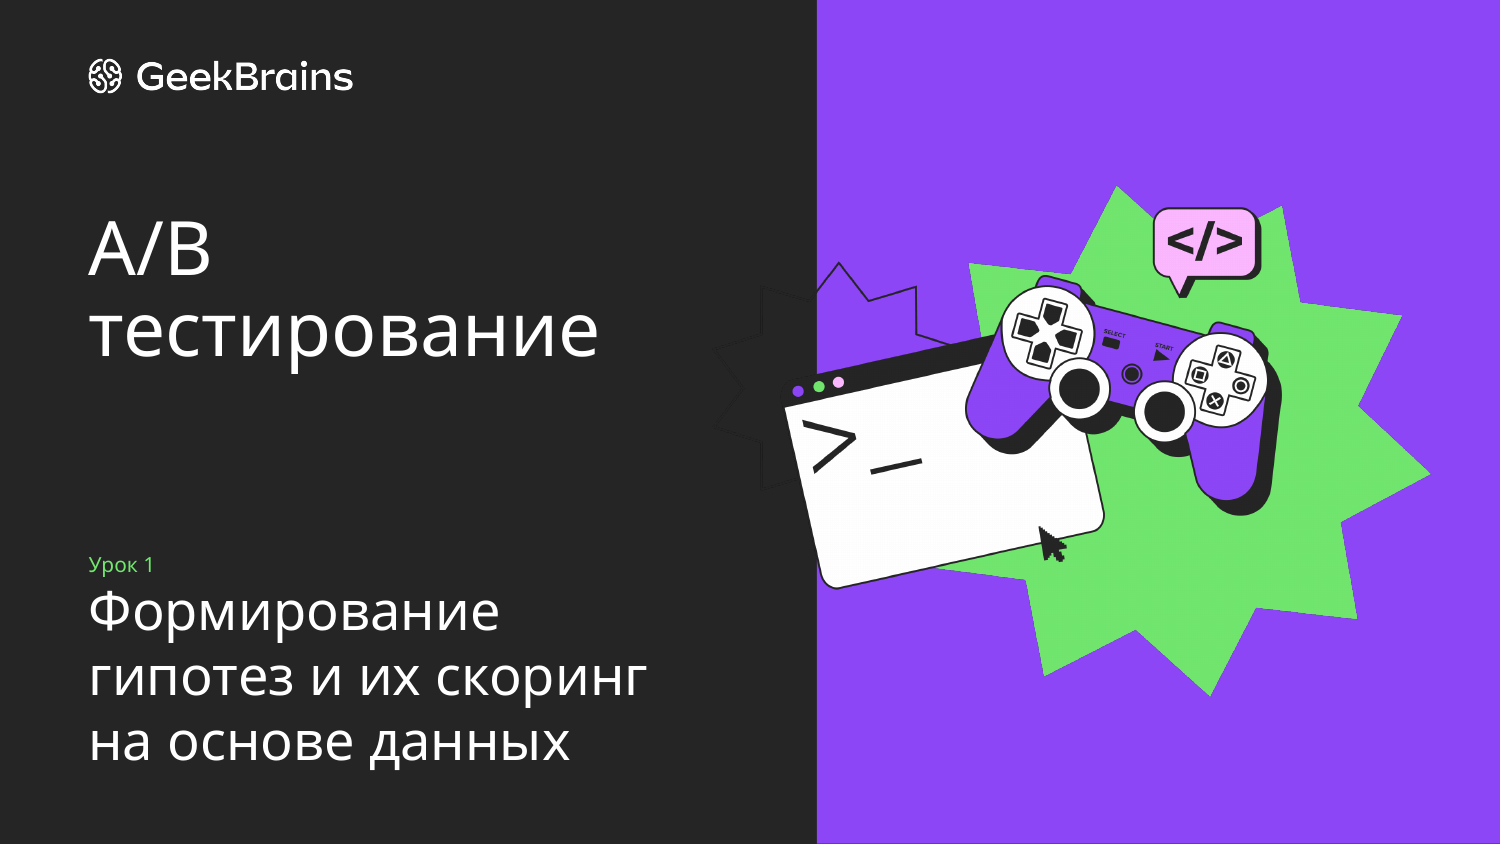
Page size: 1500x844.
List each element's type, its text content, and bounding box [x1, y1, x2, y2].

subtitle Урок 1 Формирование гипотез и их скоринг на основе данных [88, 536, 721, 844]
picture [712, 138, 1443, 744]
title A/B тестирование [88, 199, 707, 373]
picture [88, 58, 353, 94]
